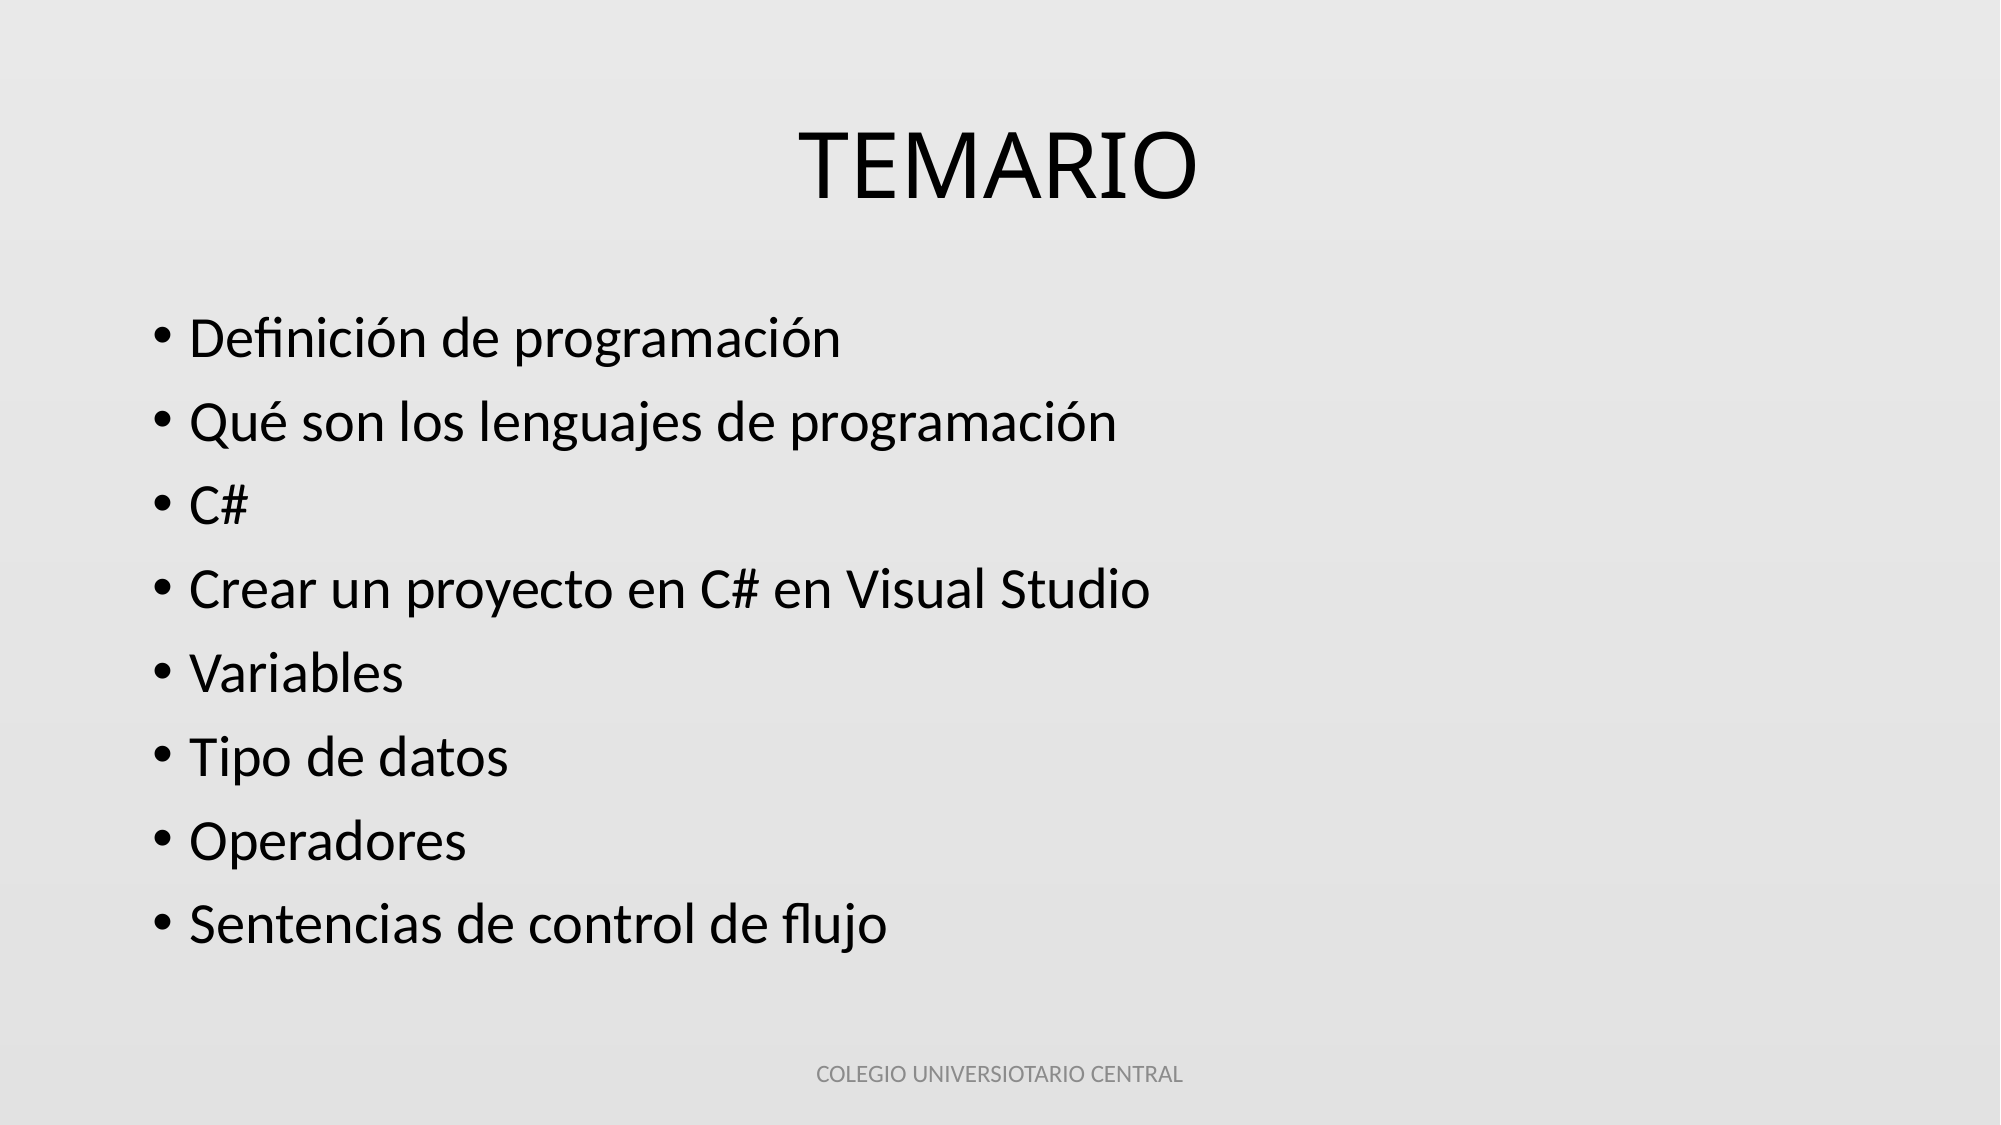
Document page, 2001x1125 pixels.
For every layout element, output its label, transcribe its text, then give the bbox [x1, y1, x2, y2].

list Definición de programación Qué son los lenguajes de programación C# Crear un proyecto en C# en Visual Studio Variables Tipo de datos Operadores Sentencias de control de flujo [137, 299, 1863, 1014]
title TEMARIO [137, 59, 1863, 278]
footer COLEGIO UNIVERSIOTARIO CENTRAL [662, 1042, 1338, 1103]
